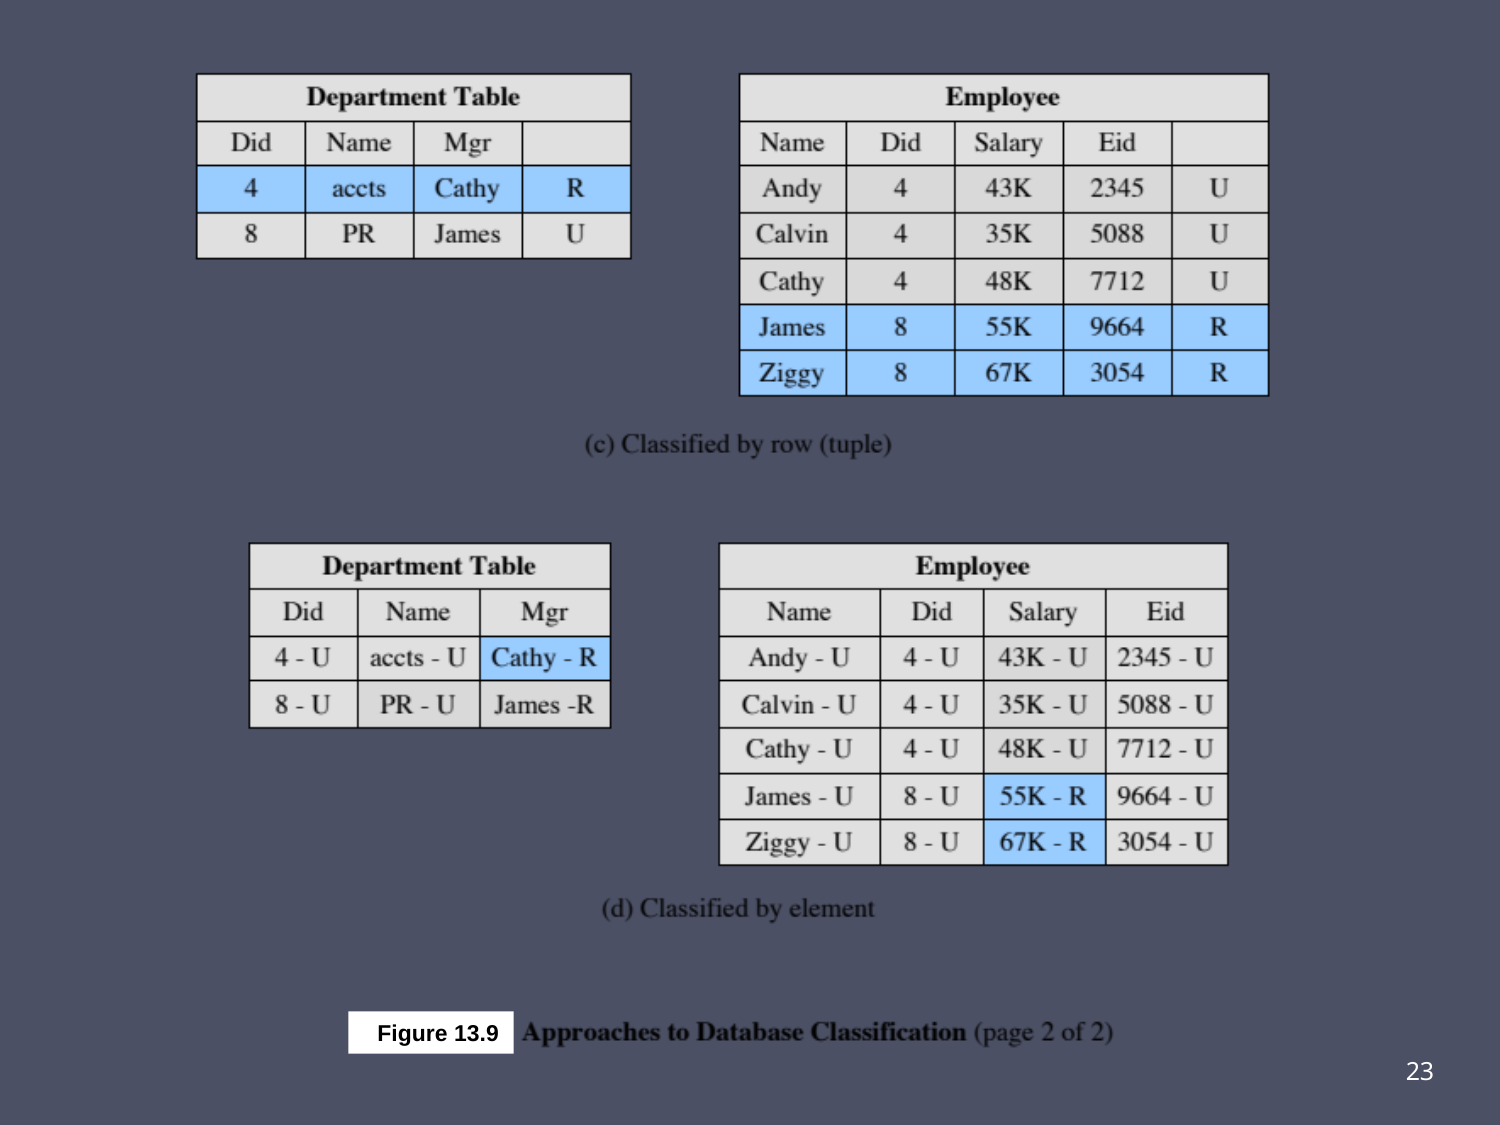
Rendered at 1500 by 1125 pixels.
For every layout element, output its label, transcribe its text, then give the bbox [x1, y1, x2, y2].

slide_number 23 [1401, 1042, 1494, 1103]
picture [135, 18, 1343, 1091]
